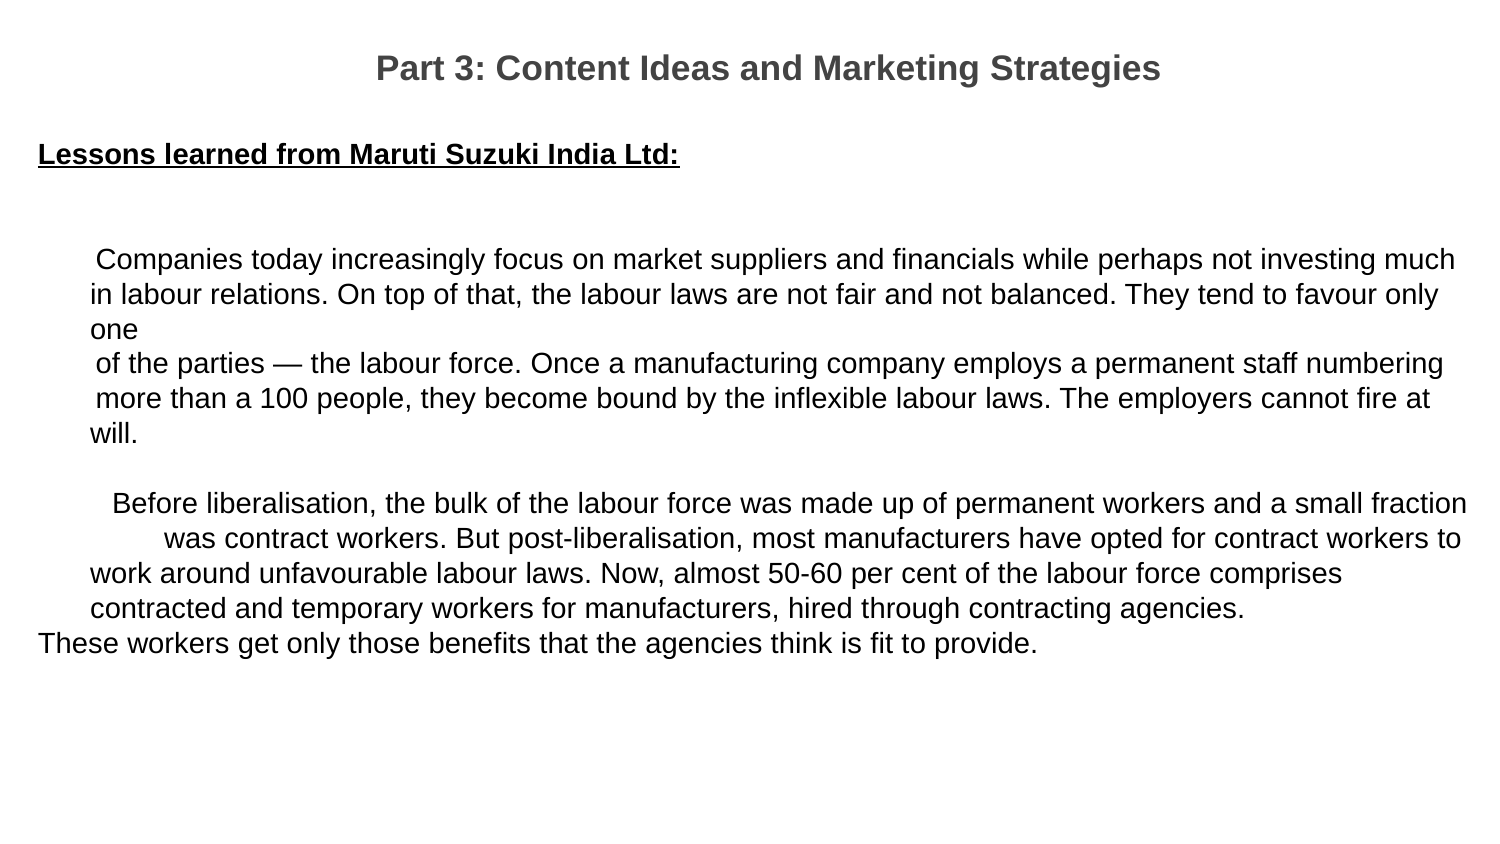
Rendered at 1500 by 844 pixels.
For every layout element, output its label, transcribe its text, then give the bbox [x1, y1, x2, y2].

text_box Lessons learned from Maruti Suzuki India Ltd: Companies today increasingly focus on market suppliers and financials while perhaps not investing much in labour relations. On top of that, the labour laws are not fair and not balanced. They tend to favour only one of the parties — the labour force. Once a manufacturing company employs a permanent staff numbering more than a 100 people, they become bound by the inflexible labour laws. The employers cannot fire at will. Before liberalisation, the bulk of the labour force was made up of permanent workers and a small fraction was contract workers. But post-liberalisation, most manufacturers have opted for contract workers to work around unfavourable labour laws. Now, almost 50-60 per cent of the labour force comprises contracted and temporary workers for manufacturers, hired through contracting agencies. These workers get only those benefits that the agencies think is fit to provide. [0, 85, 1500, 815]
text_box Part 3: Content Ideas and Marketing Strategies [163, 24, 1375, 85]
